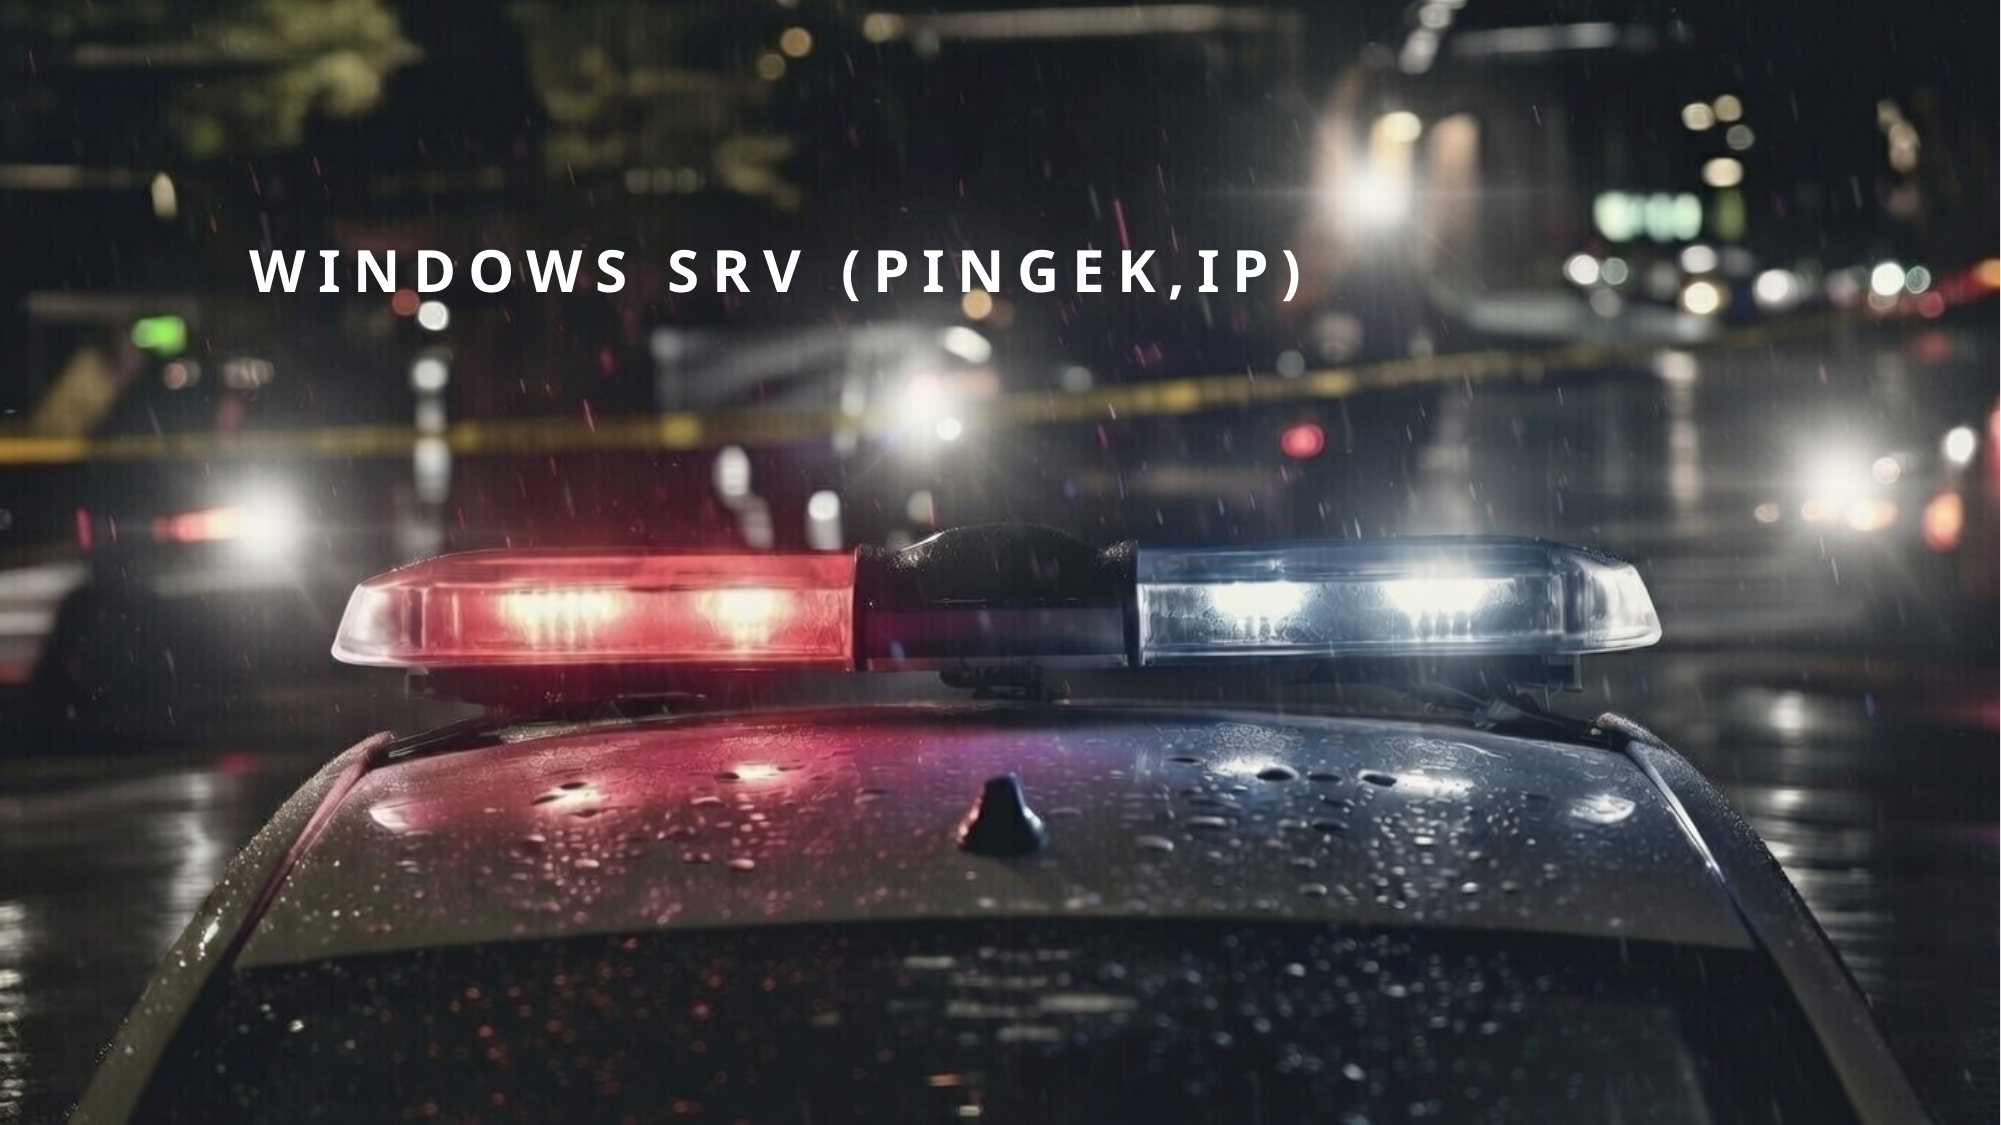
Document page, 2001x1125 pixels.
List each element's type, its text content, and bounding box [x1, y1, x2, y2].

title Windows Srv (Pingek,IP) [234, 171, 1750, 313]
picture [0, 0, 2001, 1125]
